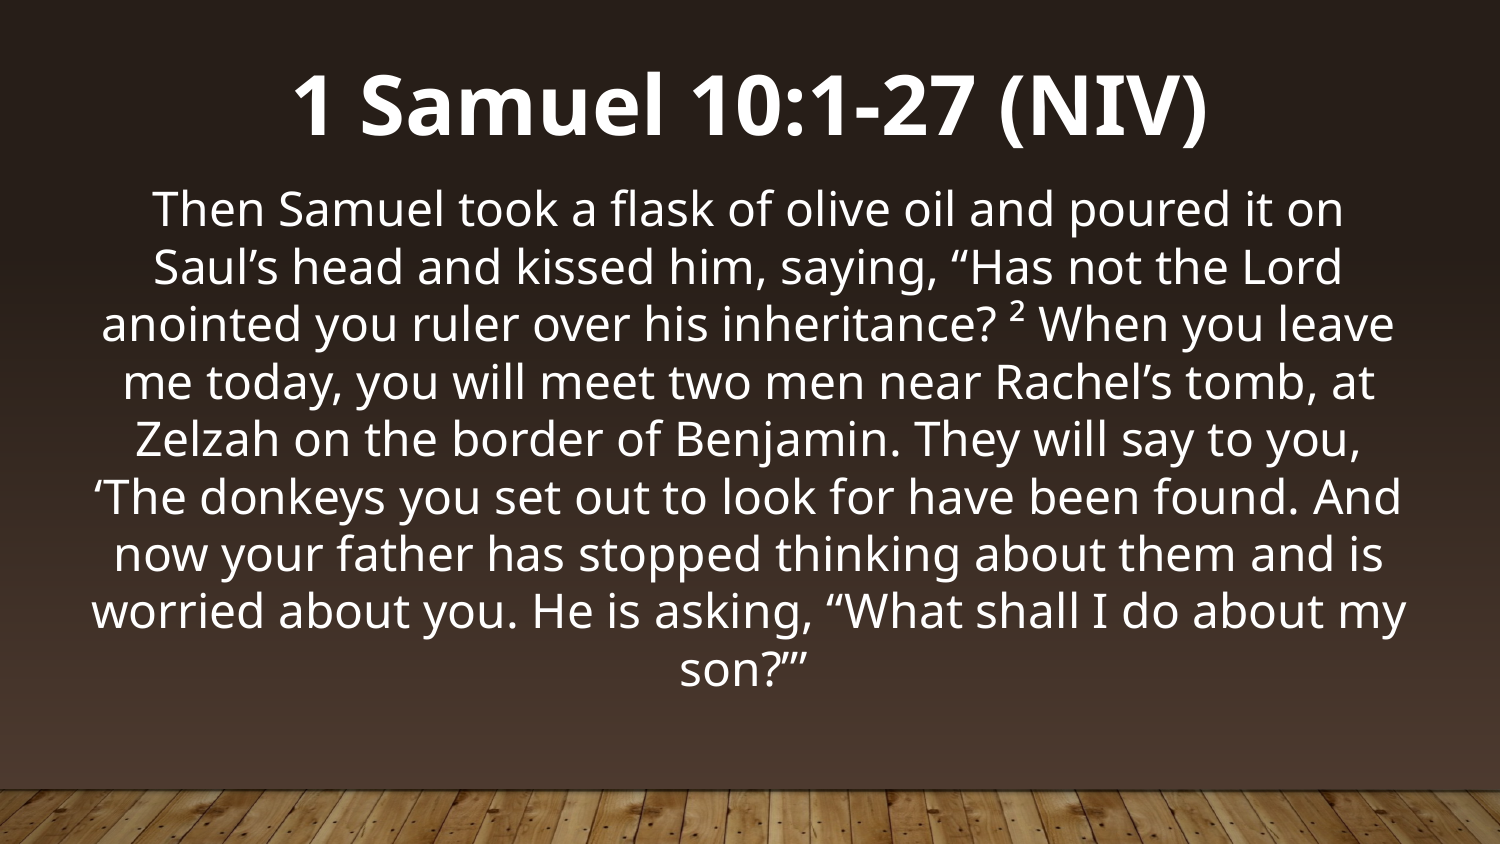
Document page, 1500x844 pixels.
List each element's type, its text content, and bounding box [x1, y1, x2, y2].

picture [0, 789, 1500, 844]
text_box Then Samuel took a flask of olive oil and poured it on Saul’s head and kissed him, saying, “Has not the Lord anointed you ruler over his inheritance? ² When you leave me today, you will meet two men near Rachel’s tomb, at Zelzah on the border of Benjamin. They will say to you, ‘The donkeys you set out to look for have been found. And now your father has stopped thinking about them and is worried about you. He is asking, “What shall I do about my son?”’ [74, 171, 1425, 761]
text_box 1 Samuel 10:1-27 (NIV) [74, 45, 1425, 160]
